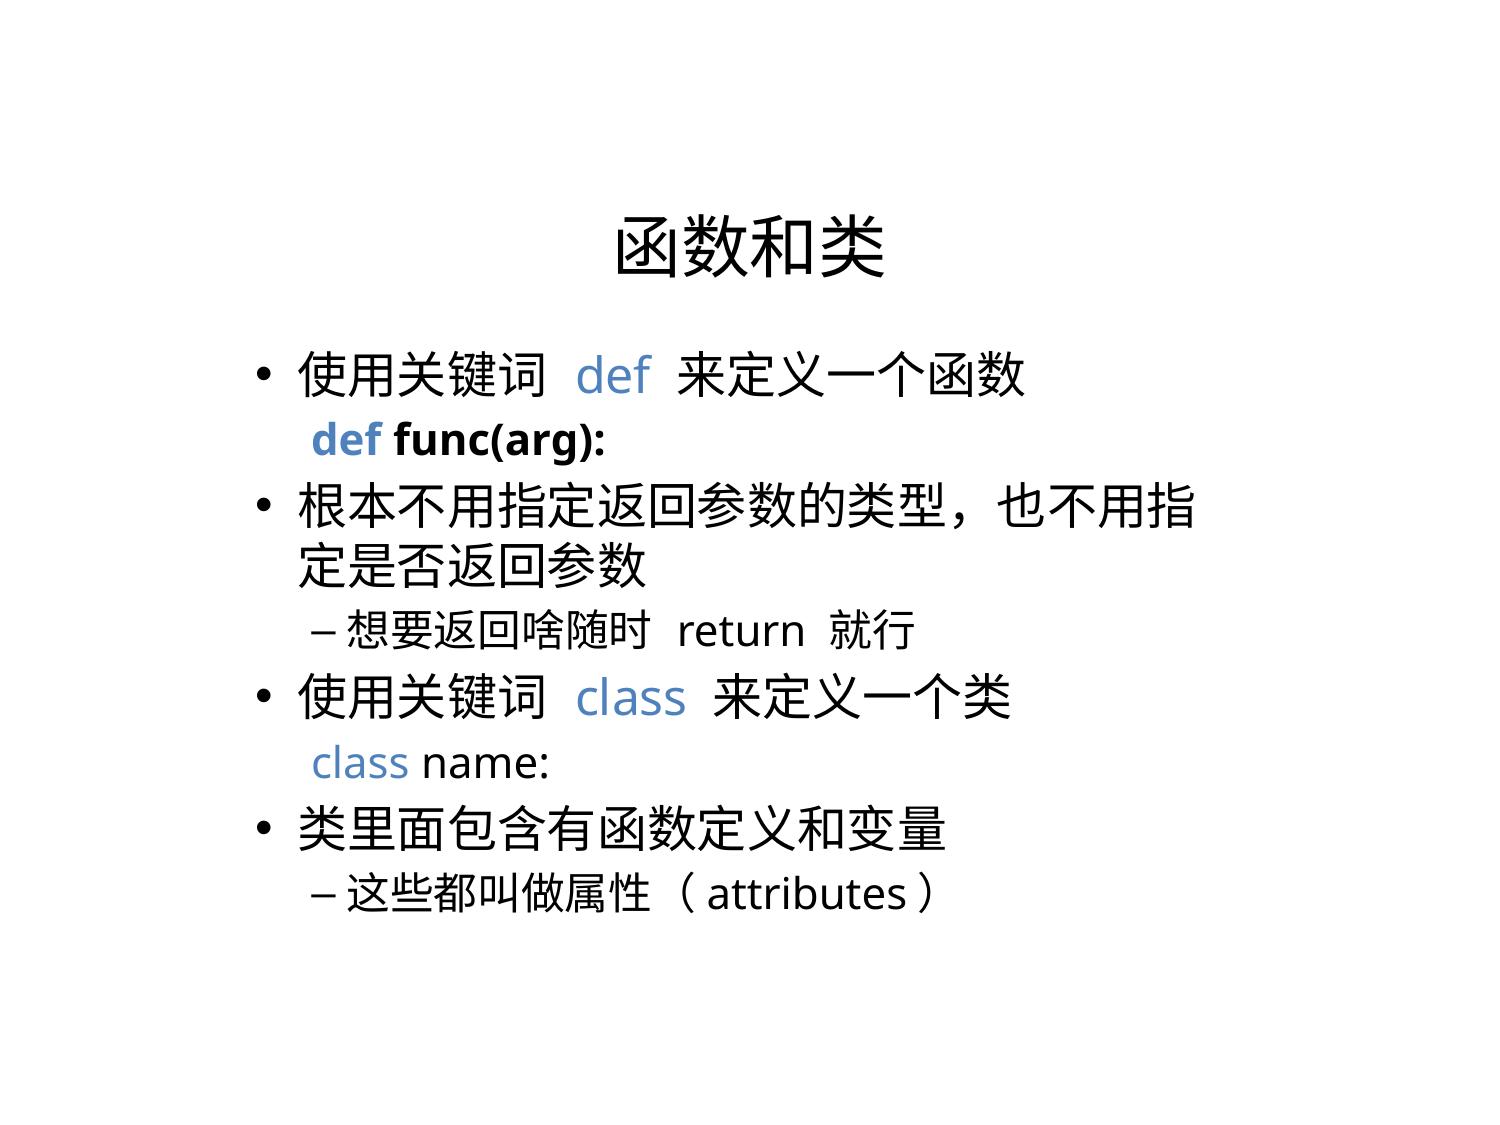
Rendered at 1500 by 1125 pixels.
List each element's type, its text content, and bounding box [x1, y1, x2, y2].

text_box 使用关键词 def 来定义一个函数 def func(arg): 根本不用指定返回参数的类型，也不用指定是否返回参数 想要返回啥随时 return 就行 使用关键词 class 来定义一个类 class name: 类里面包含有函数定义和变量 这些都叫做属性（attributes） [243, 337, 1257, 962]
text_box 函数和类 [243, 174, 1257, 315]
